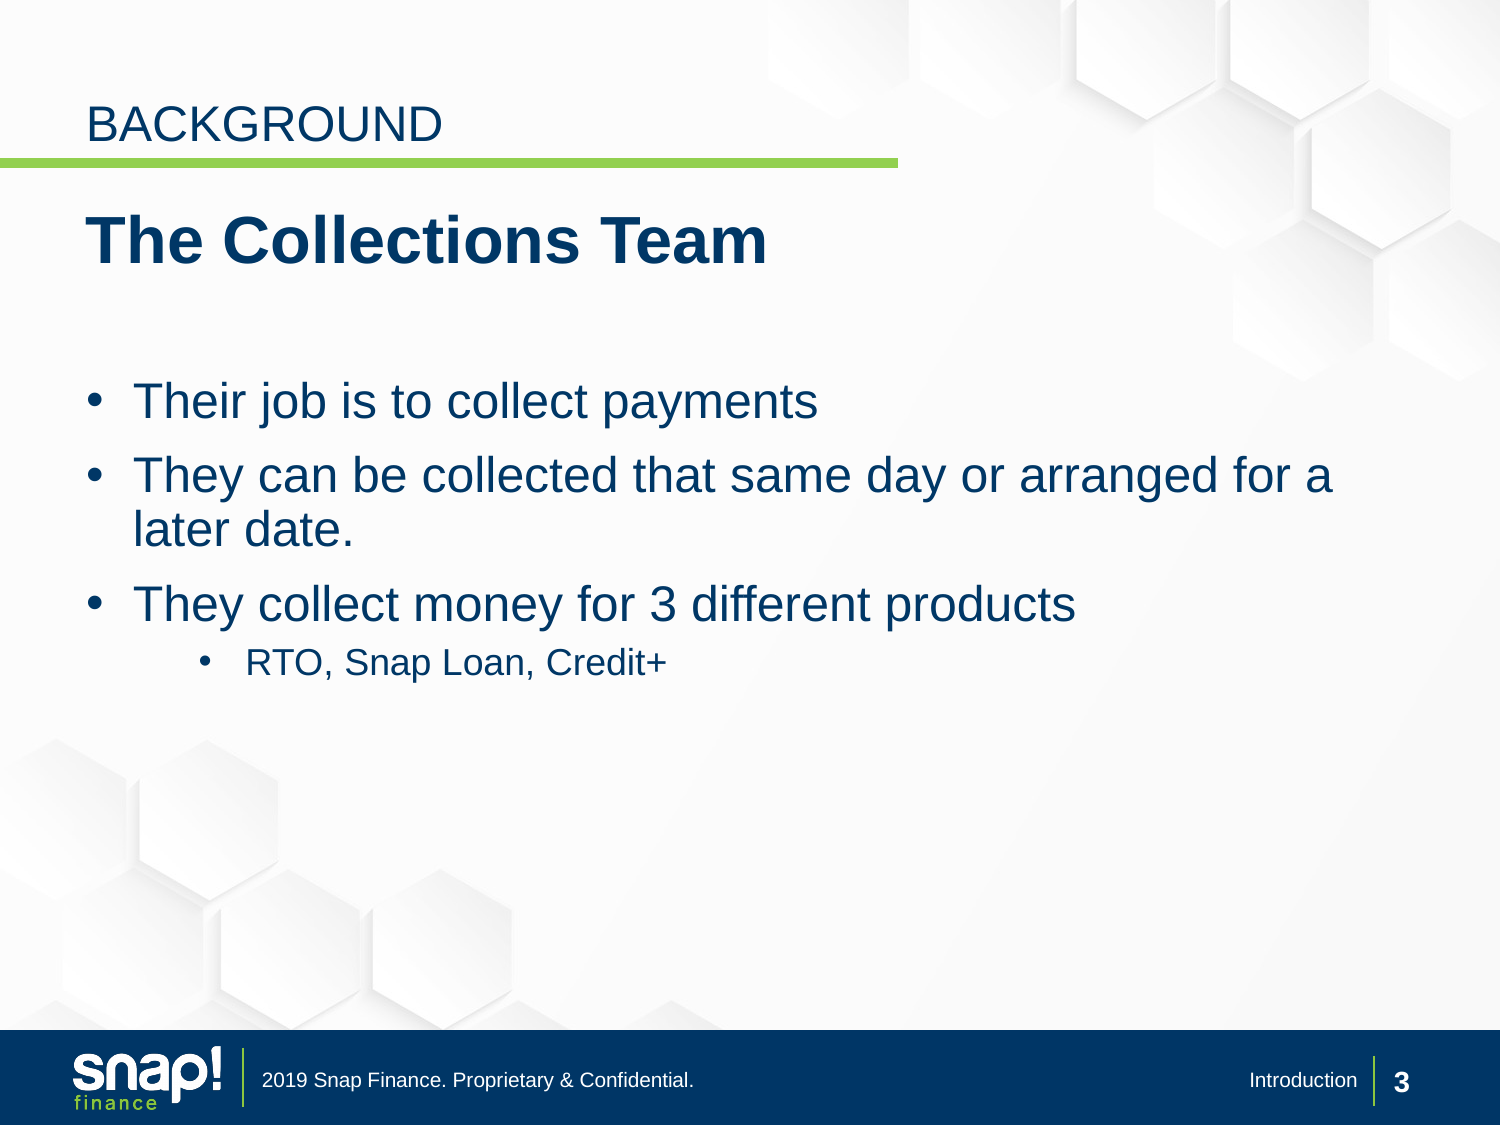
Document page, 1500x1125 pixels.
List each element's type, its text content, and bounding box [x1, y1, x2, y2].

list The Collections Team [71, 198, 1065, 287]
picture [0, 0, 1500, 1030]
list Their job is to collect payments They can be collected that same day or arranged for a later date. They collect money for 3 different products RTO, Snap Loan, Credit+ [71, 286, 1434, 975]
list Introduction [1112, 1062, 1373, 1099]
list BackgrounD [71, 90, 885, 179]
